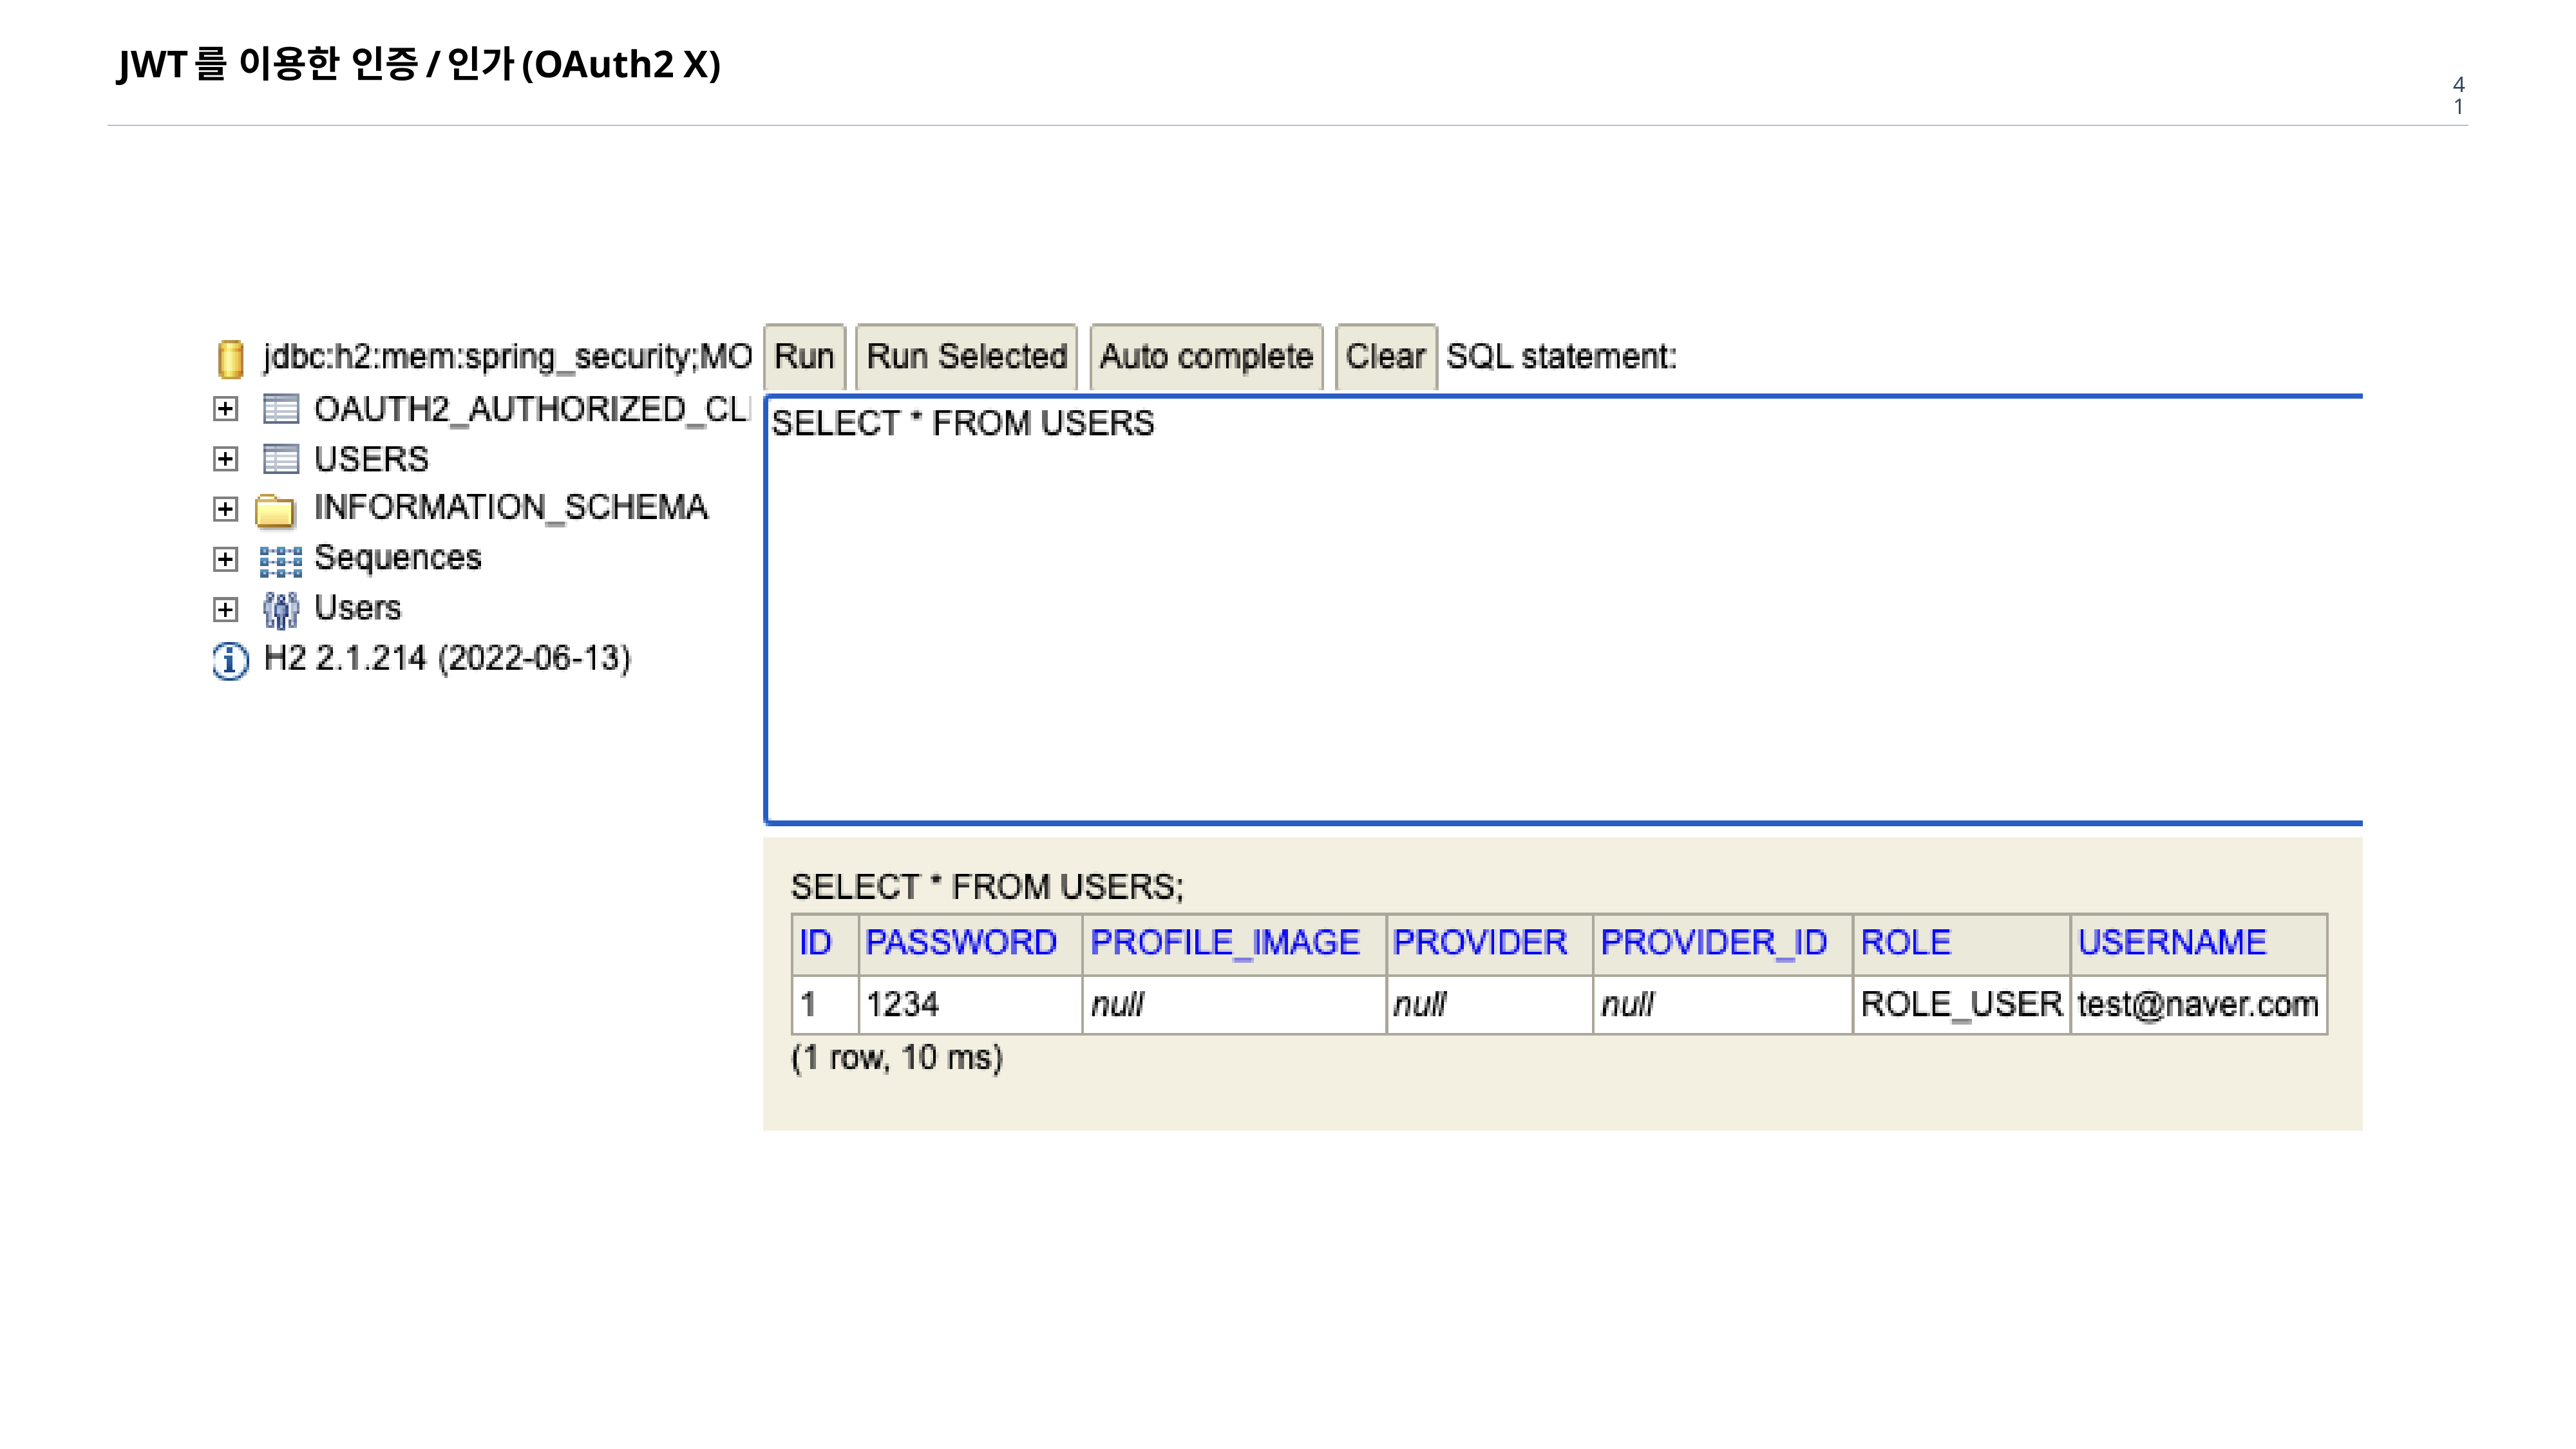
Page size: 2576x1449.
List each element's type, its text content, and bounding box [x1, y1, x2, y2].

picture [213, 318, 2363, 1131]
title JWT를 이용한 인증/인가(OAuth2 X) [118, 45, 2481, 131]
slide_number 41 [2452, 69, 2467, 102]
